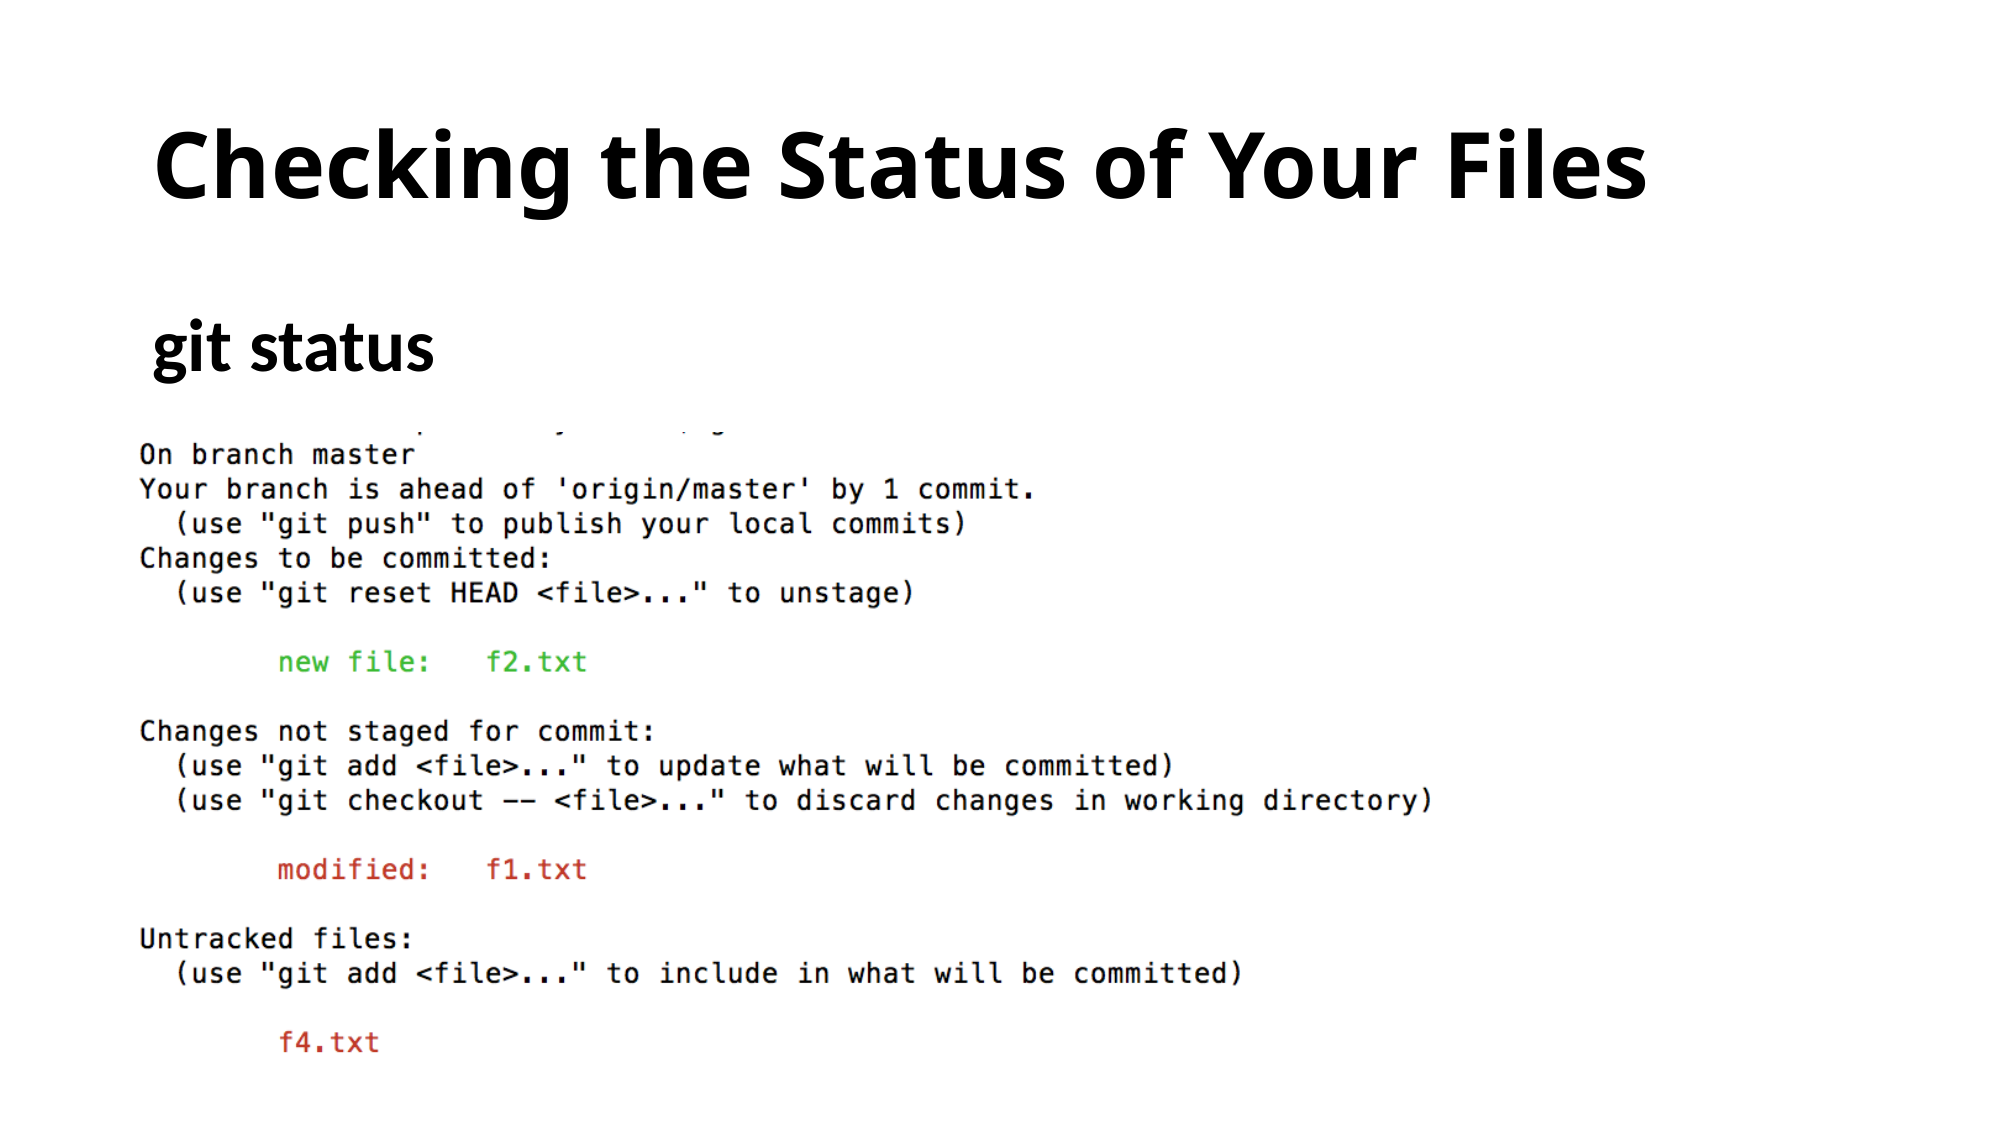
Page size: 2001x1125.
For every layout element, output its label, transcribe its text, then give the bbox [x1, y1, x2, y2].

title Checking the Status of Your Files [137, 59, 1863, 278]
picture [137, 432, 1809, 1072]
list git status [137, 299, 1863, 1014]
